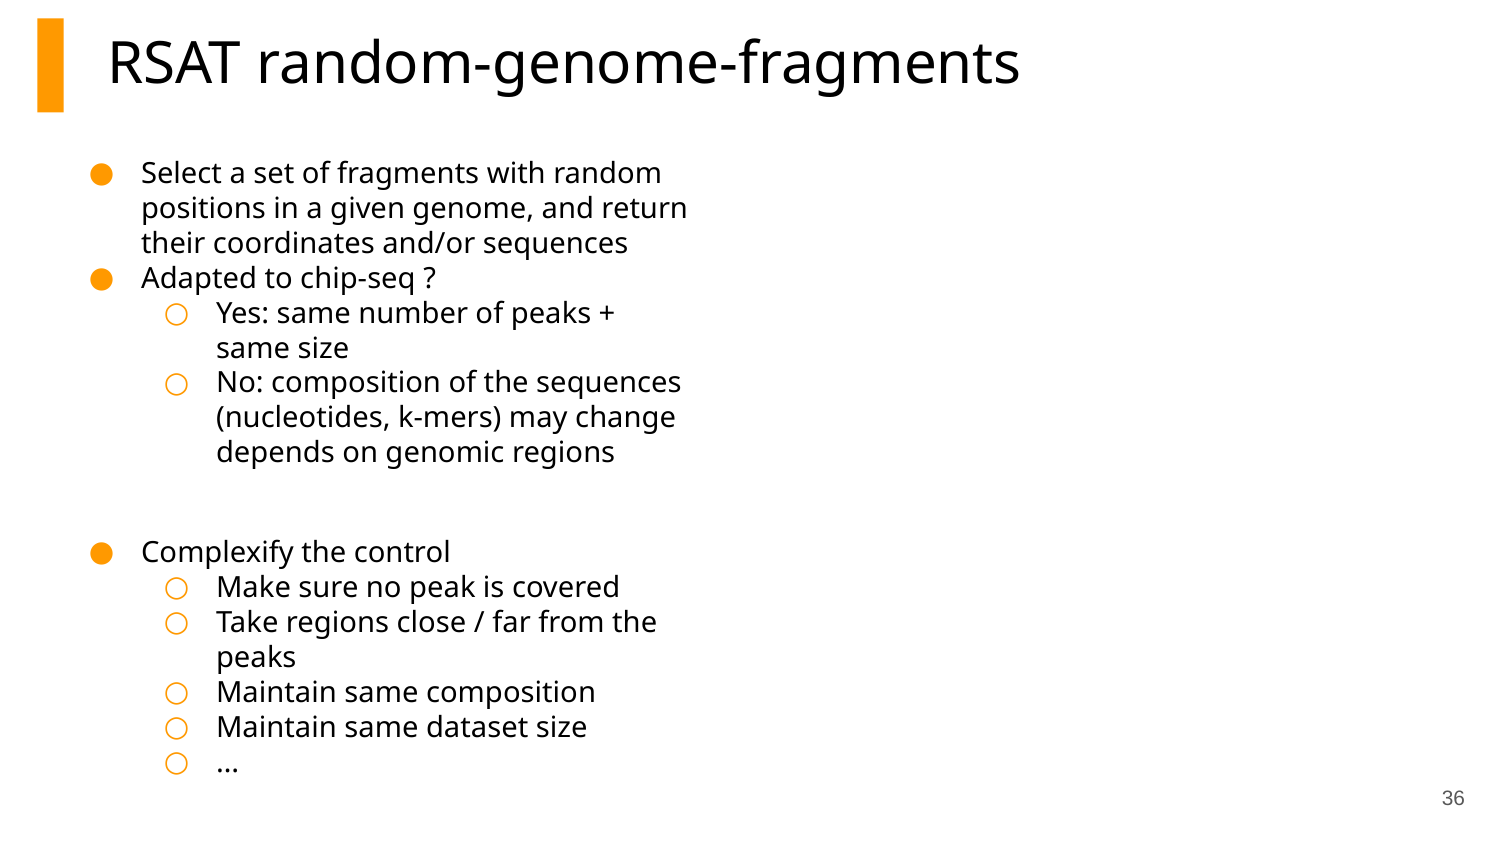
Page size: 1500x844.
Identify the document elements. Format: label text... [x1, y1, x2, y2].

title RSAT random-genome-fragments [92, 10, 1491, 105]
list Select a set of fragments with random positions in a given genome, and return their coordinates and/or sequences Adapted to chip-seq ? Yes: same number of peaks + same size No: composition of the sequences (nucleotides, k-mers) may change depends on genomic regions Complexify the control Make sure no peak is covered Take regions close / far from the peaks Maintain same composition Maintain same dataset size … [51, 139, 708, 777]
slide_number ‹#› [1424, 771, 1480, 824]
